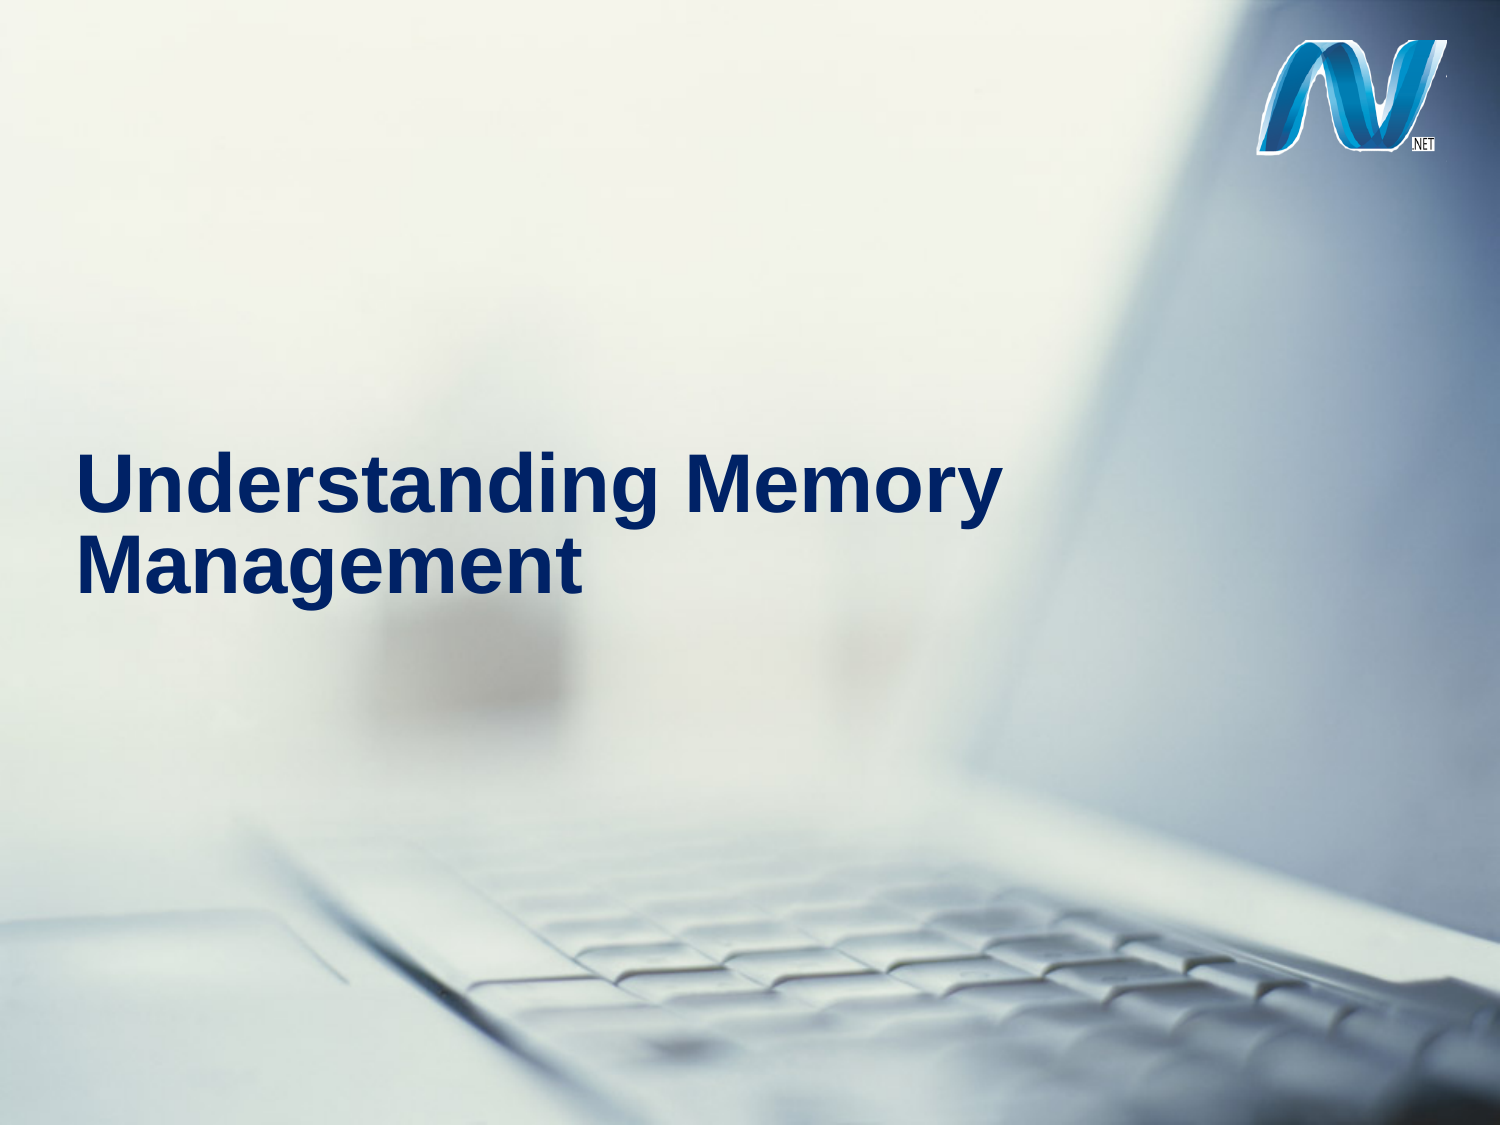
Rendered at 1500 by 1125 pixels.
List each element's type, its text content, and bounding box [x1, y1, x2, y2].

list Understanding Memory Management [75, 425, 1425, 610]
picture [0, 0, 1500, 1125]
